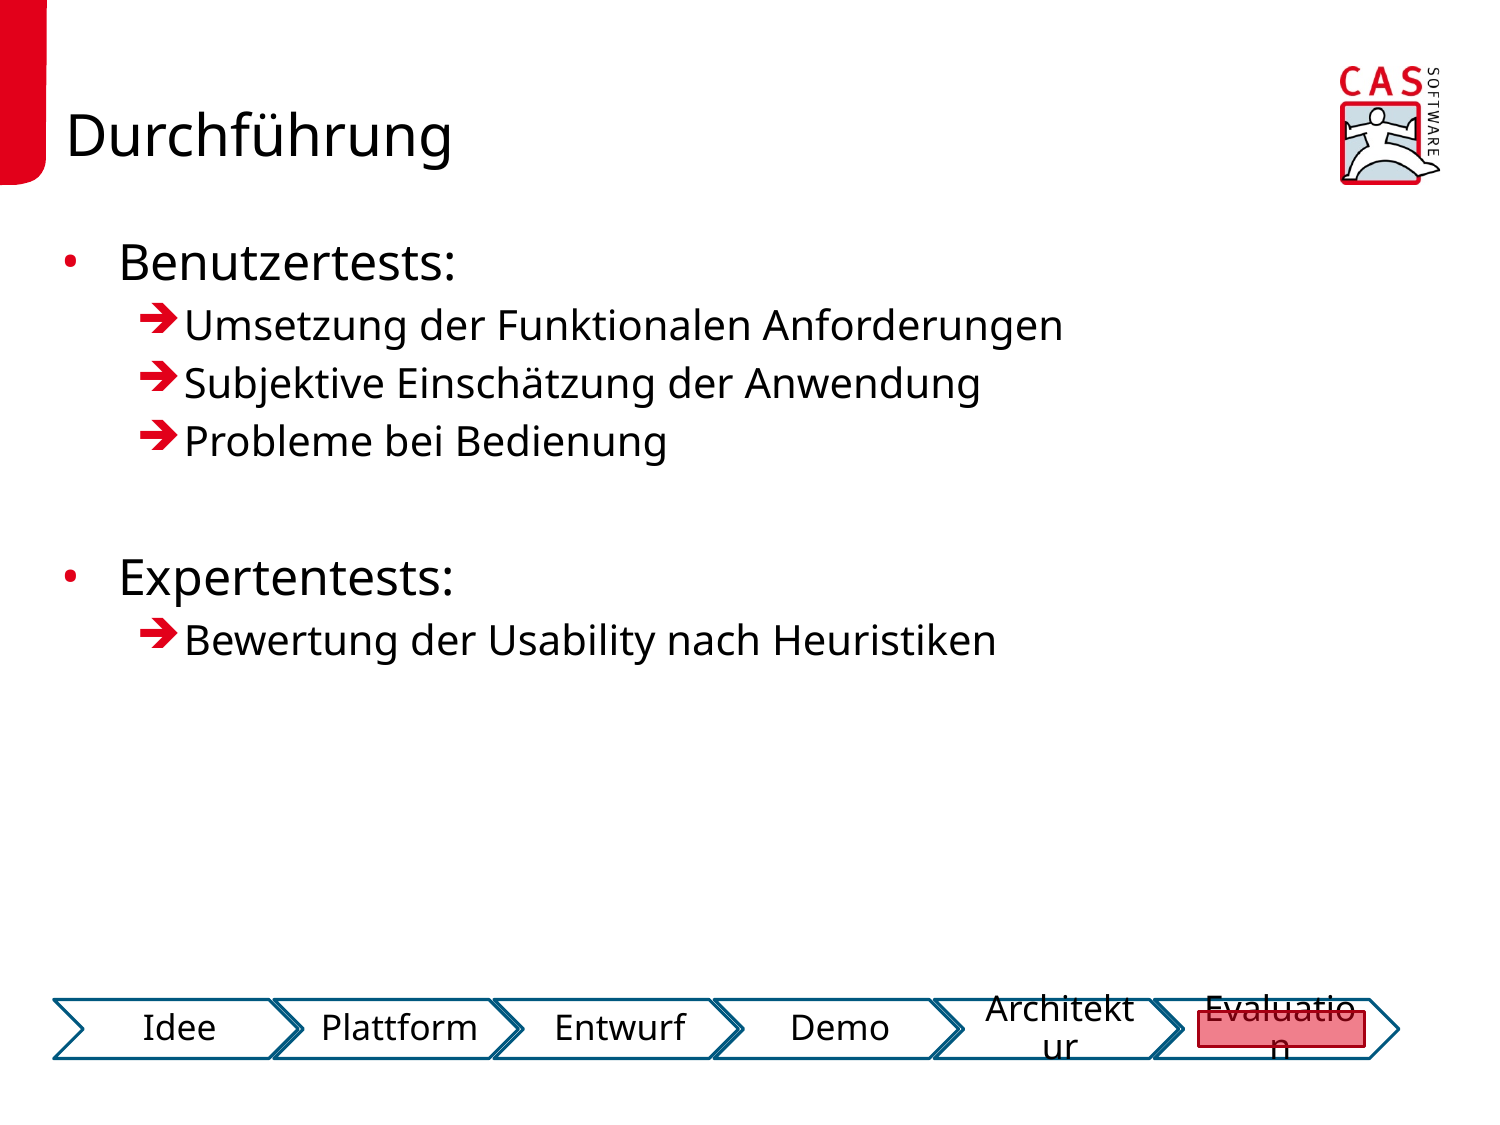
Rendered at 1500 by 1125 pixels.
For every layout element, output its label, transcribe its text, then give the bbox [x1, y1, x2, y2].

title Durchführung [50, 45, 1401, 176]
text_box [1197, 1010, 1366, 1048]
picture [1340, 66, 1441, 185]
list Benutzertests: Umsetzung der Funktionalen Anforderungen Subjektive Einschätzung der Anwendung Probleme bei Bedienung Expertentests: Bewertung der Usability nach Heuristiken [46, 222, 1397, 966]
